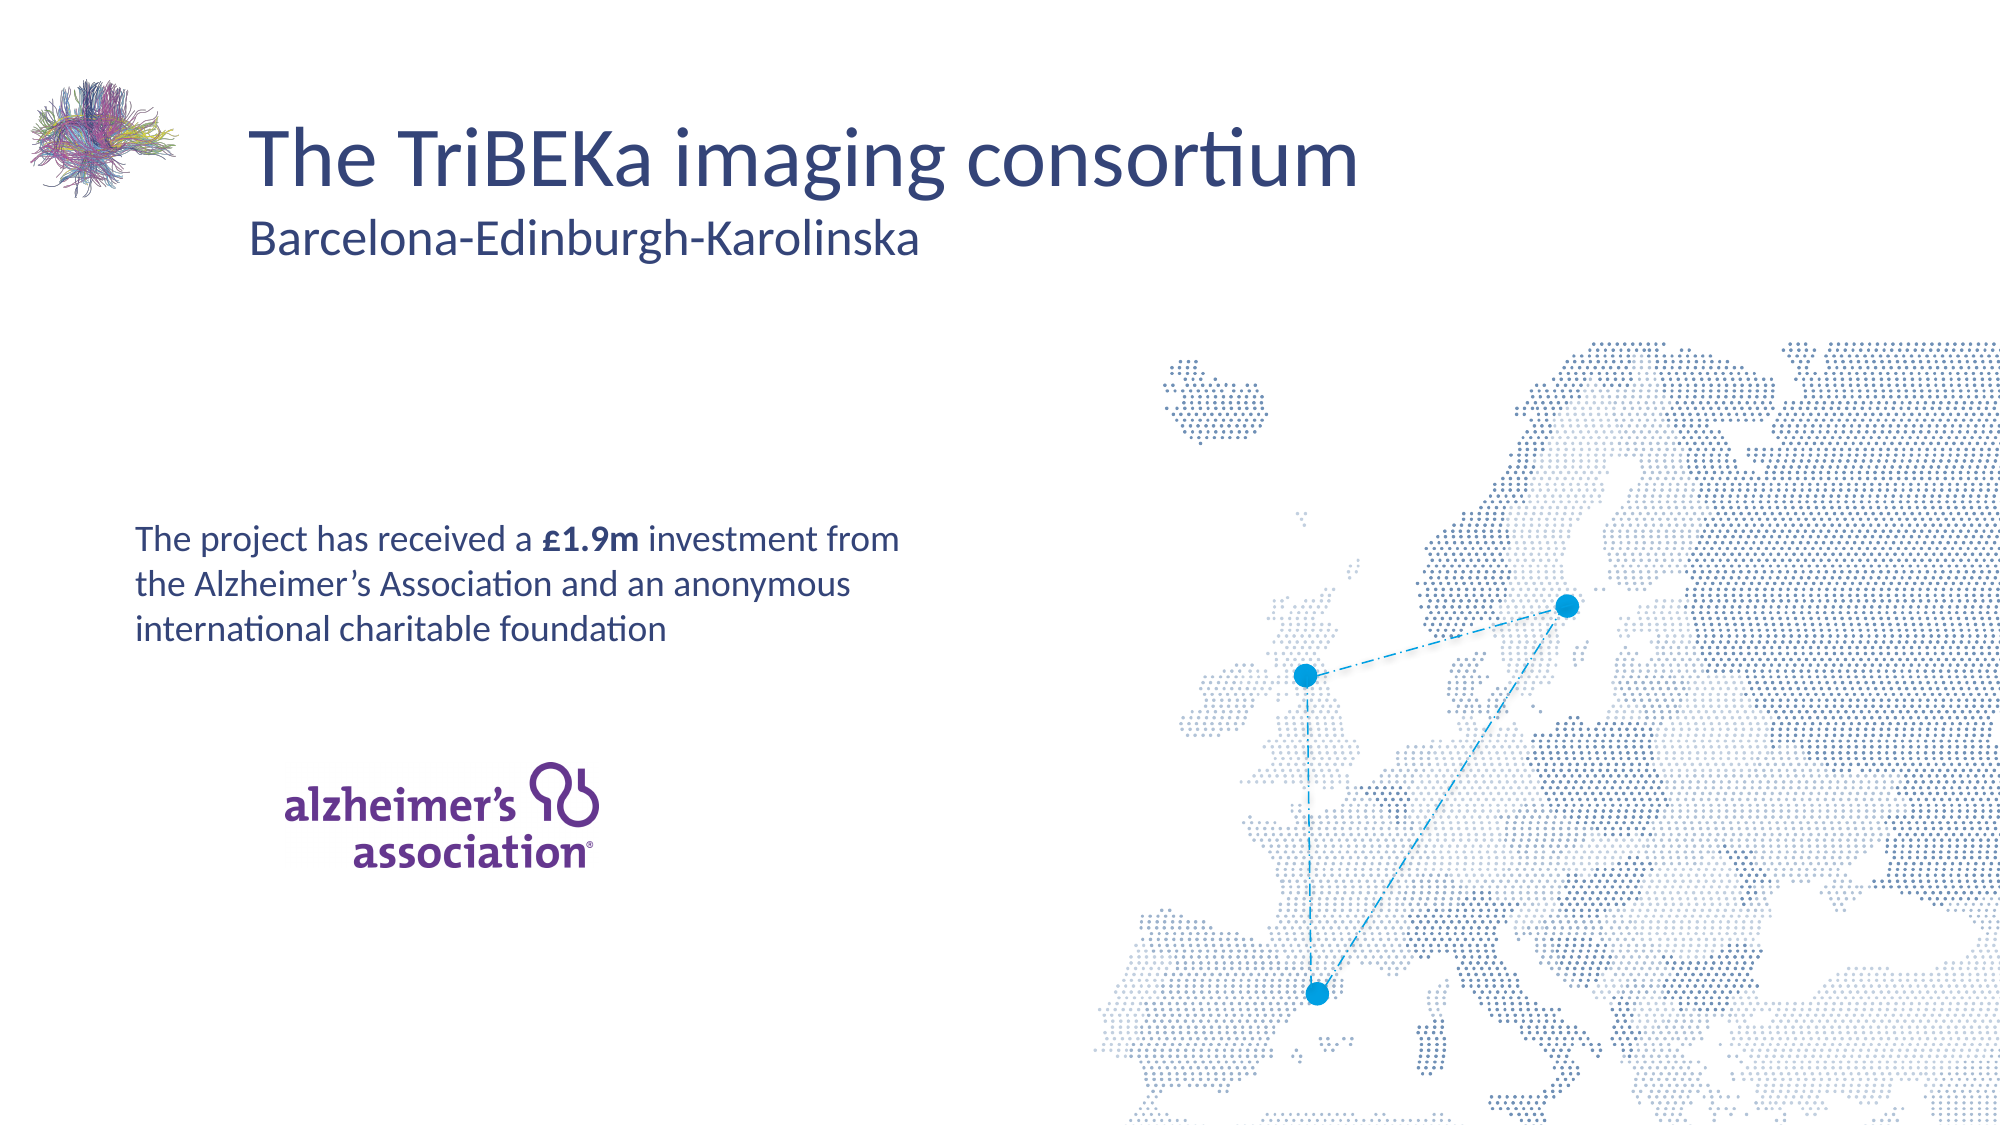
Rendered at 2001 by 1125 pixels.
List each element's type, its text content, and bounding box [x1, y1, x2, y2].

picture [1093, 342, 2000, 1125]
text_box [1306, 669, 1312, 989]
text_box The TriBEKa imaging consortium Barcelona-Edinburgh-Karolinska [233, 0, 1632, 370]
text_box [1325, 686, 1560, 986]
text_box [1317, 602, 1579, 676]
list The project has received a £1.9m investment from the Alzheimer’s Association and an anonymous international charitable foundation [119, 506, 931, 1125]
picture [285, 762, 599, 868]
picture [30, 79, 179, 198]
